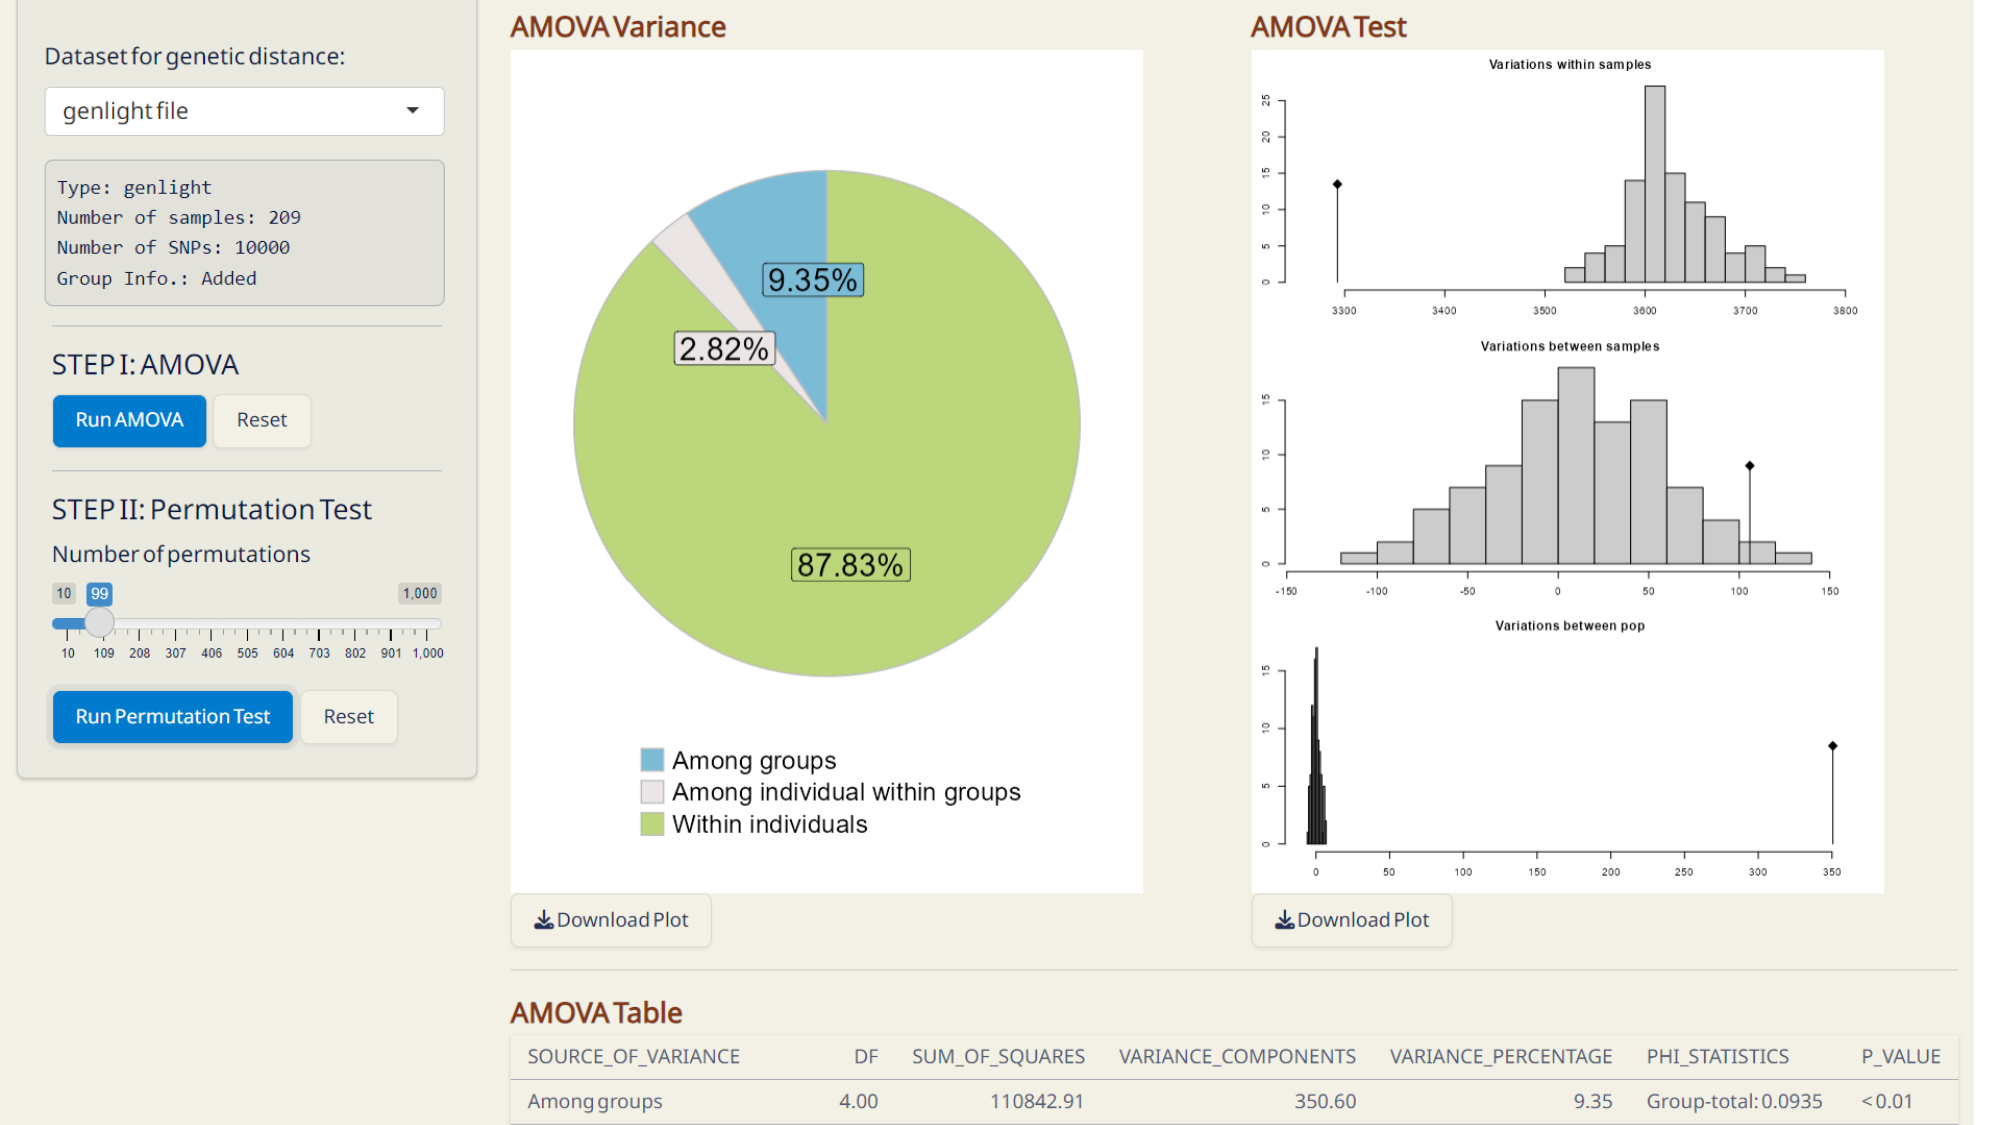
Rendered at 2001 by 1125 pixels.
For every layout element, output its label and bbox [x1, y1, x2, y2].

text_box [0, 0, 1974, 1125]
